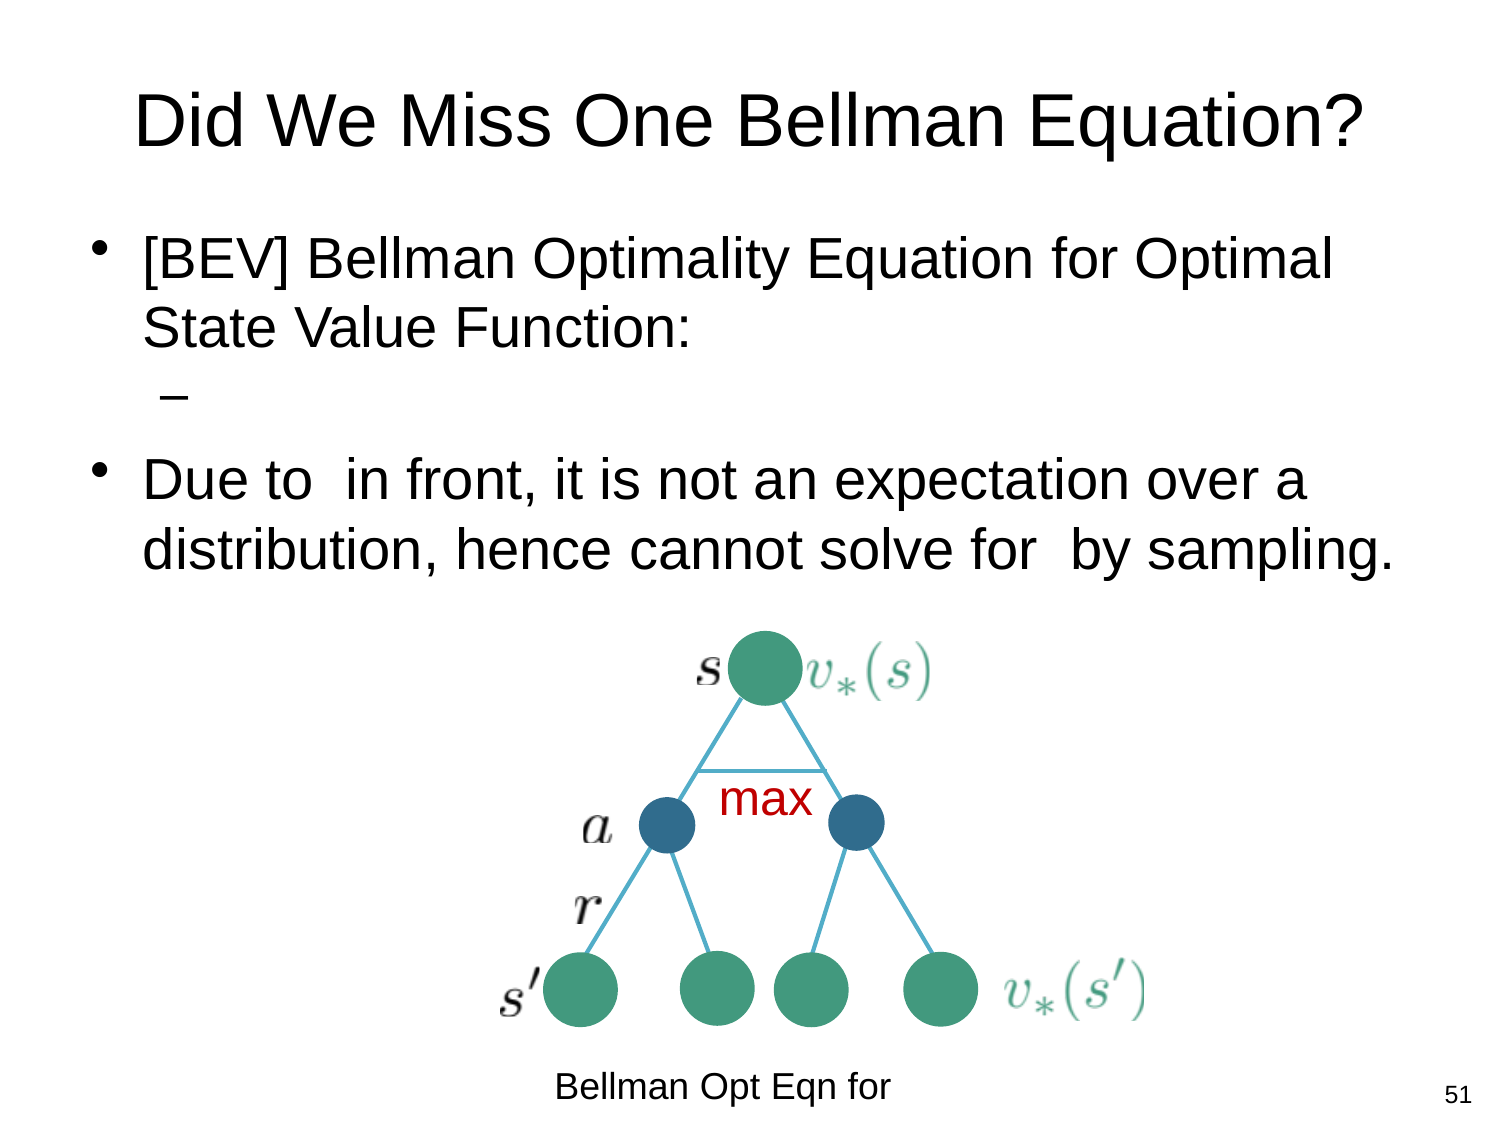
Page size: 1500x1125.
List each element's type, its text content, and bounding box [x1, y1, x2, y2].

text_box [730, 630, 800, 655]
slide_number 51 [1137, 1070, 1488, 1112]
title Did We Miss One Bellman Equation? [74, 44, 1426, 188]
text_box [796, 1024, 827, 1028]
picture [1004, 957, 1145, 1021]
picture [806, 640, 930, 701]
text_box [926, 952, 979, 1027]
text_box [565, 1024, 596, 1028]
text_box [499, 657, 941, 1017]
